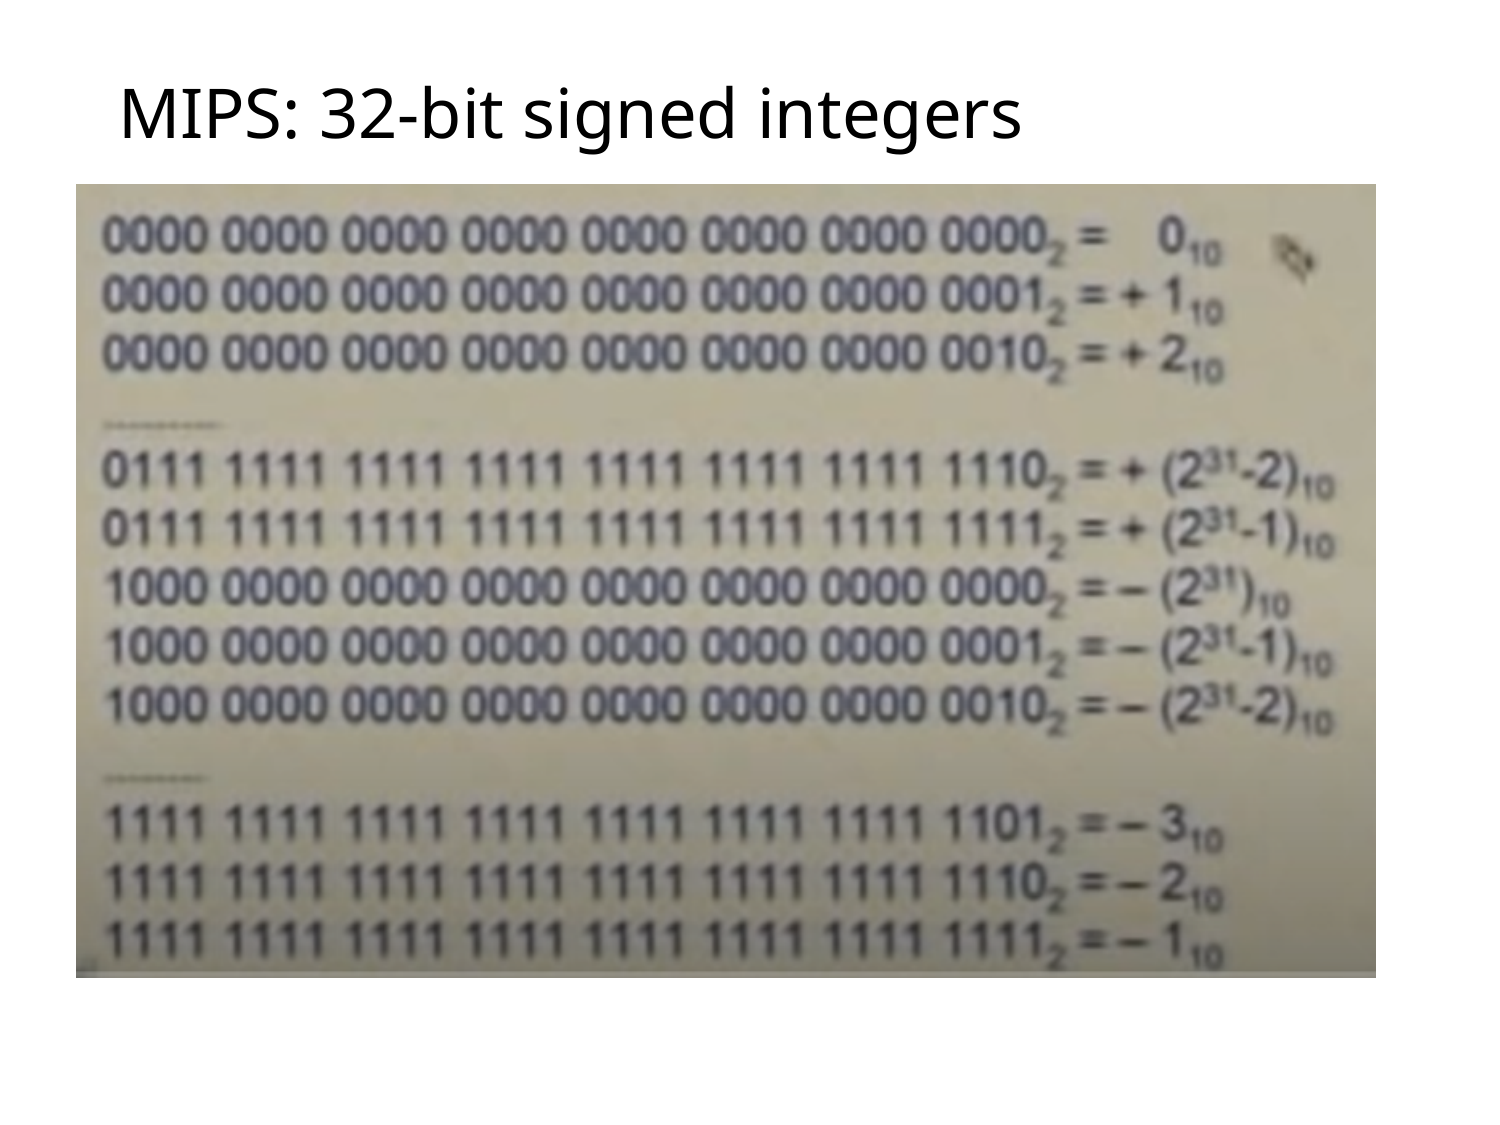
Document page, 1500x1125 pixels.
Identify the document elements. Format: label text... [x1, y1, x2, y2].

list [76, 184, 1376, 978]
title MIPS: 32-bit signed integers [103, 59, 1397, 173]
